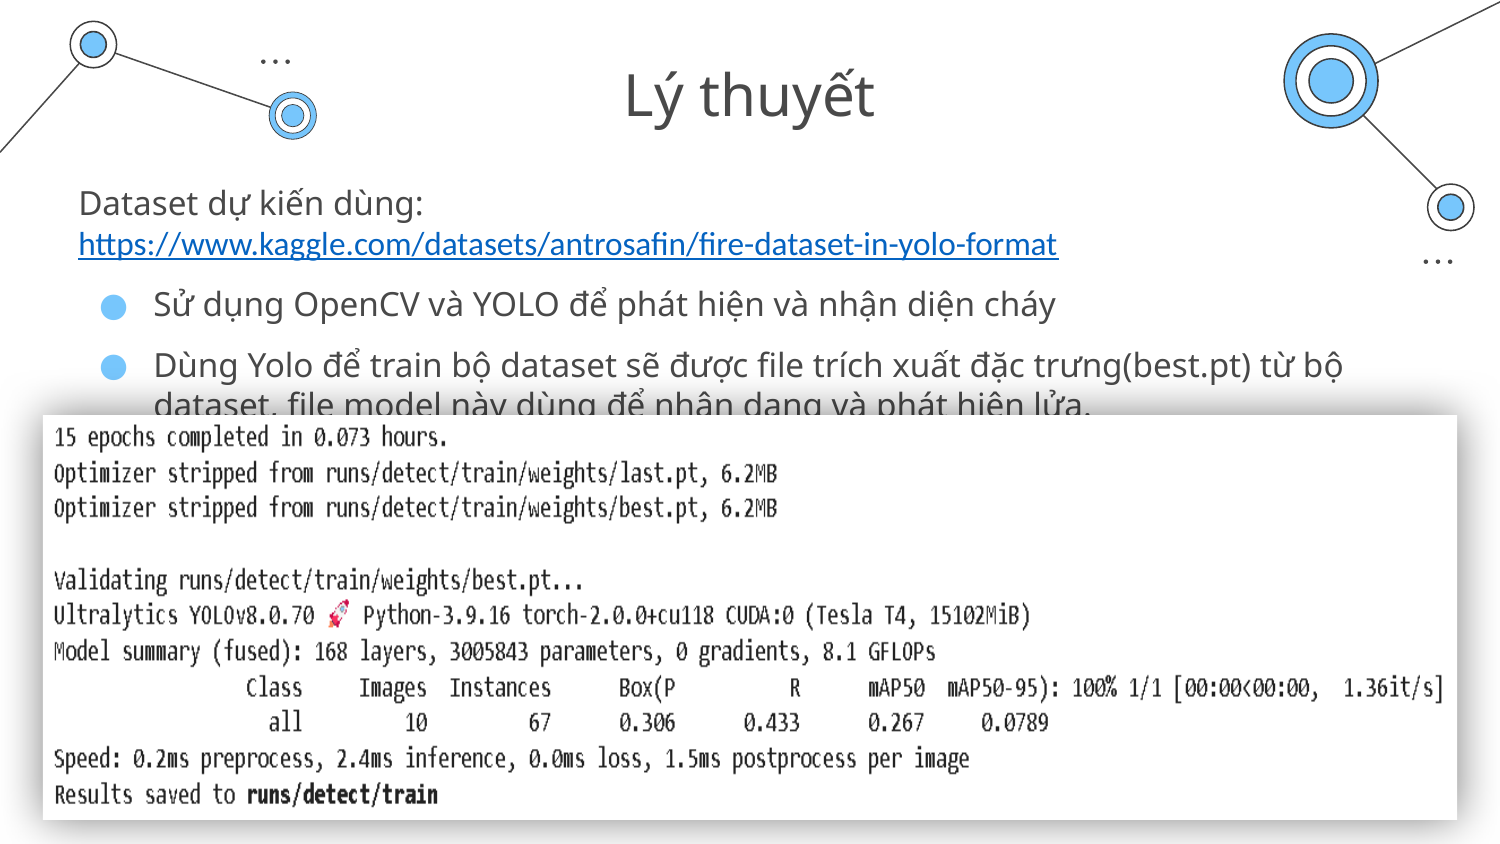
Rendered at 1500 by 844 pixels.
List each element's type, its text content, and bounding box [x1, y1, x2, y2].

text_box Dataset dự kiến dùng: https://www.kaggle.com/datasets/antrosafin/fire-dataset-in-yolo-format Sử dụng OpenCV và YOLO để phát hiện và nhận diện cháy Dùng Yolo để train bộ dataset sẽ được file trích xuất đặc trưng(best.pt) từ bộ dataset, file model này dùng để nhận dạng và phát hiện lửa. [63, 167, 1374, 383]
picture [42, 415, 1458, 820]
title Lý thuyết [118, 42, 1382, 137]
